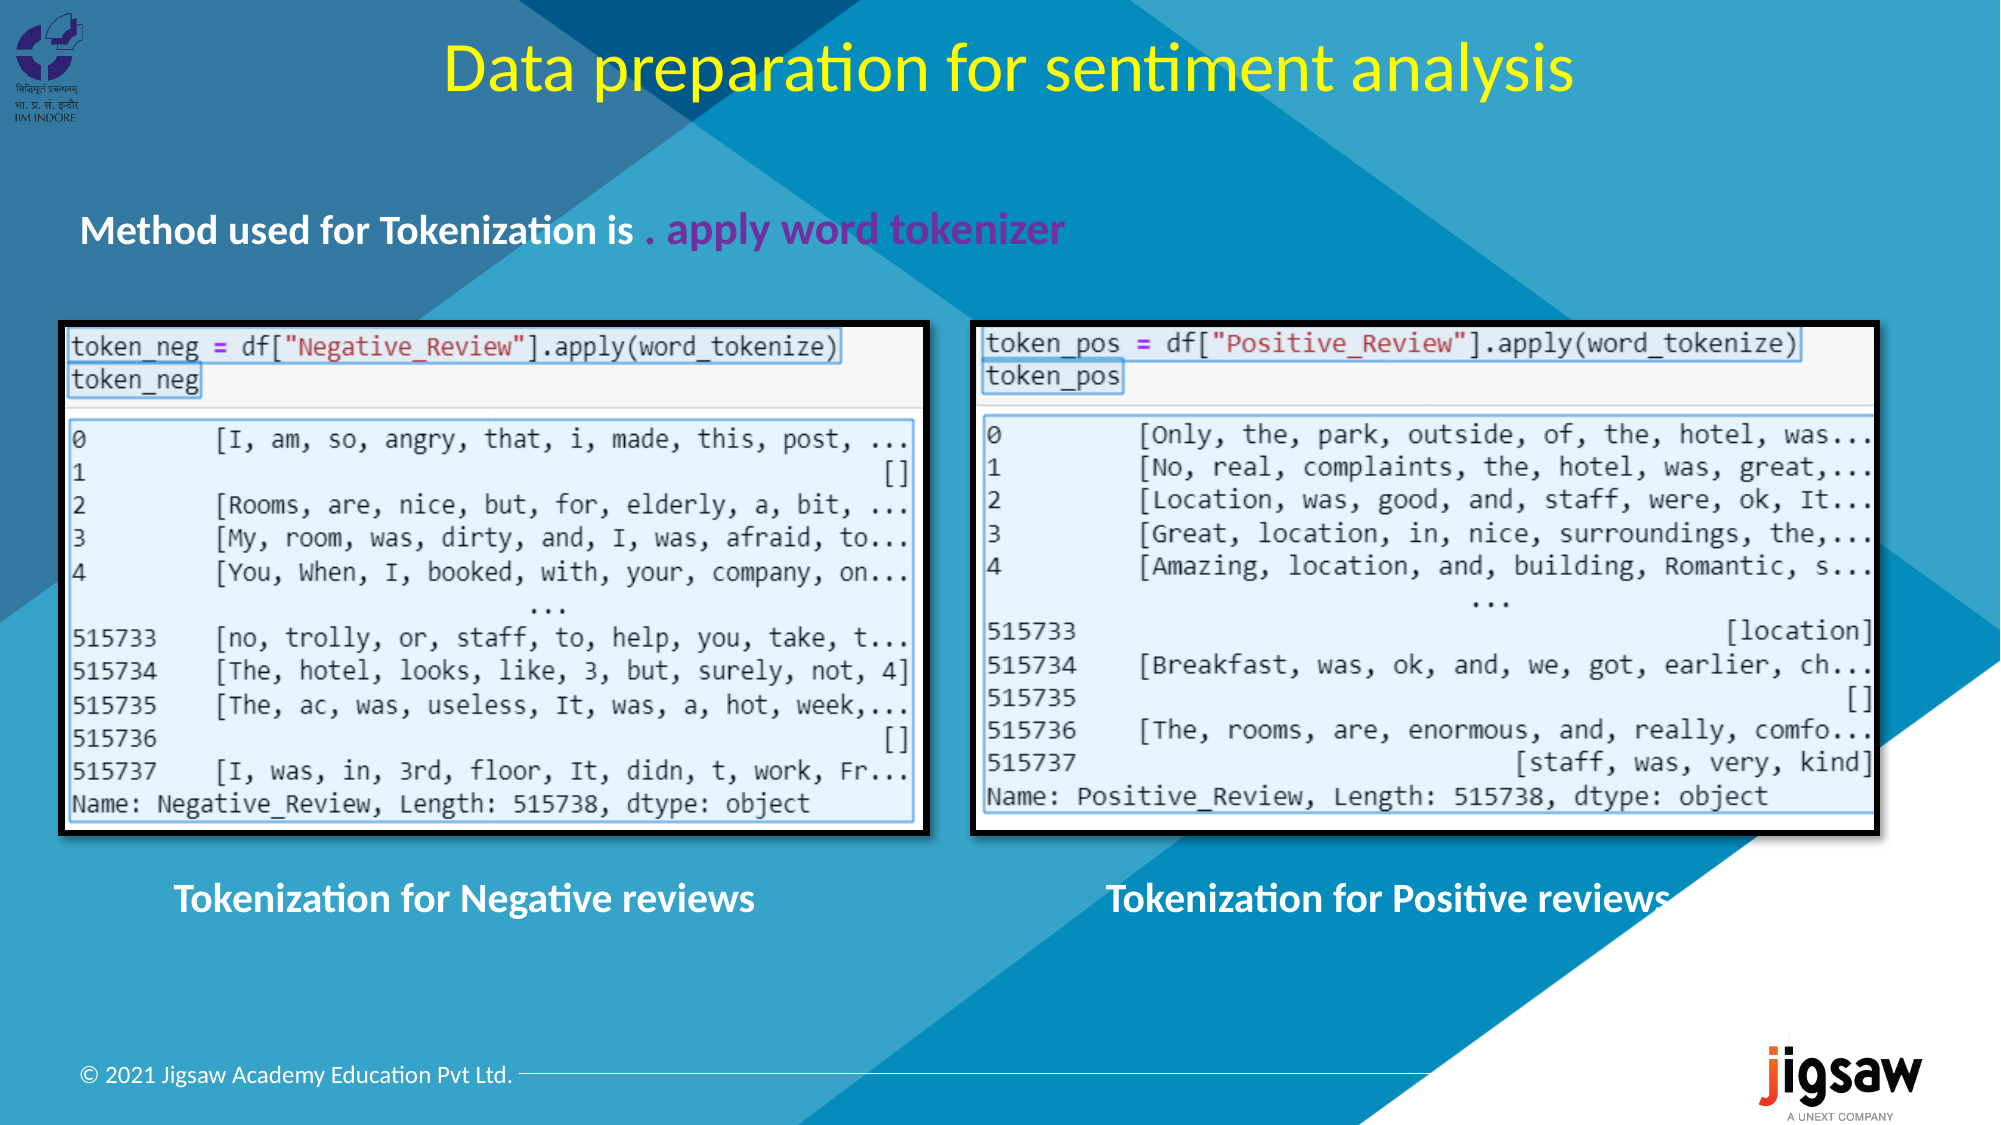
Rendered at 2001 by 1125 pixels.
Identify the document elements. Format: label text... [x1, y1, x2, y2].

text_box Tokenization for Negative reviews [158, 863, 953, 928]
text_box Tokenization for Positive reviews [1091, 863, 1759, 928]
picture [1133, 0, 2000, 628]
title Method used for Tokenization is . apply word tokenizer [64, 188, 1790, 327]
text_box Data preparation for sentiment analysis [147, 22, 1873, 114]
picture [0, 0, 1181, 1125]
picture [975, 326, 1875, 830]
picture [64, 326, 924, 830]
picture [1361, 662, 2000, 1125]
